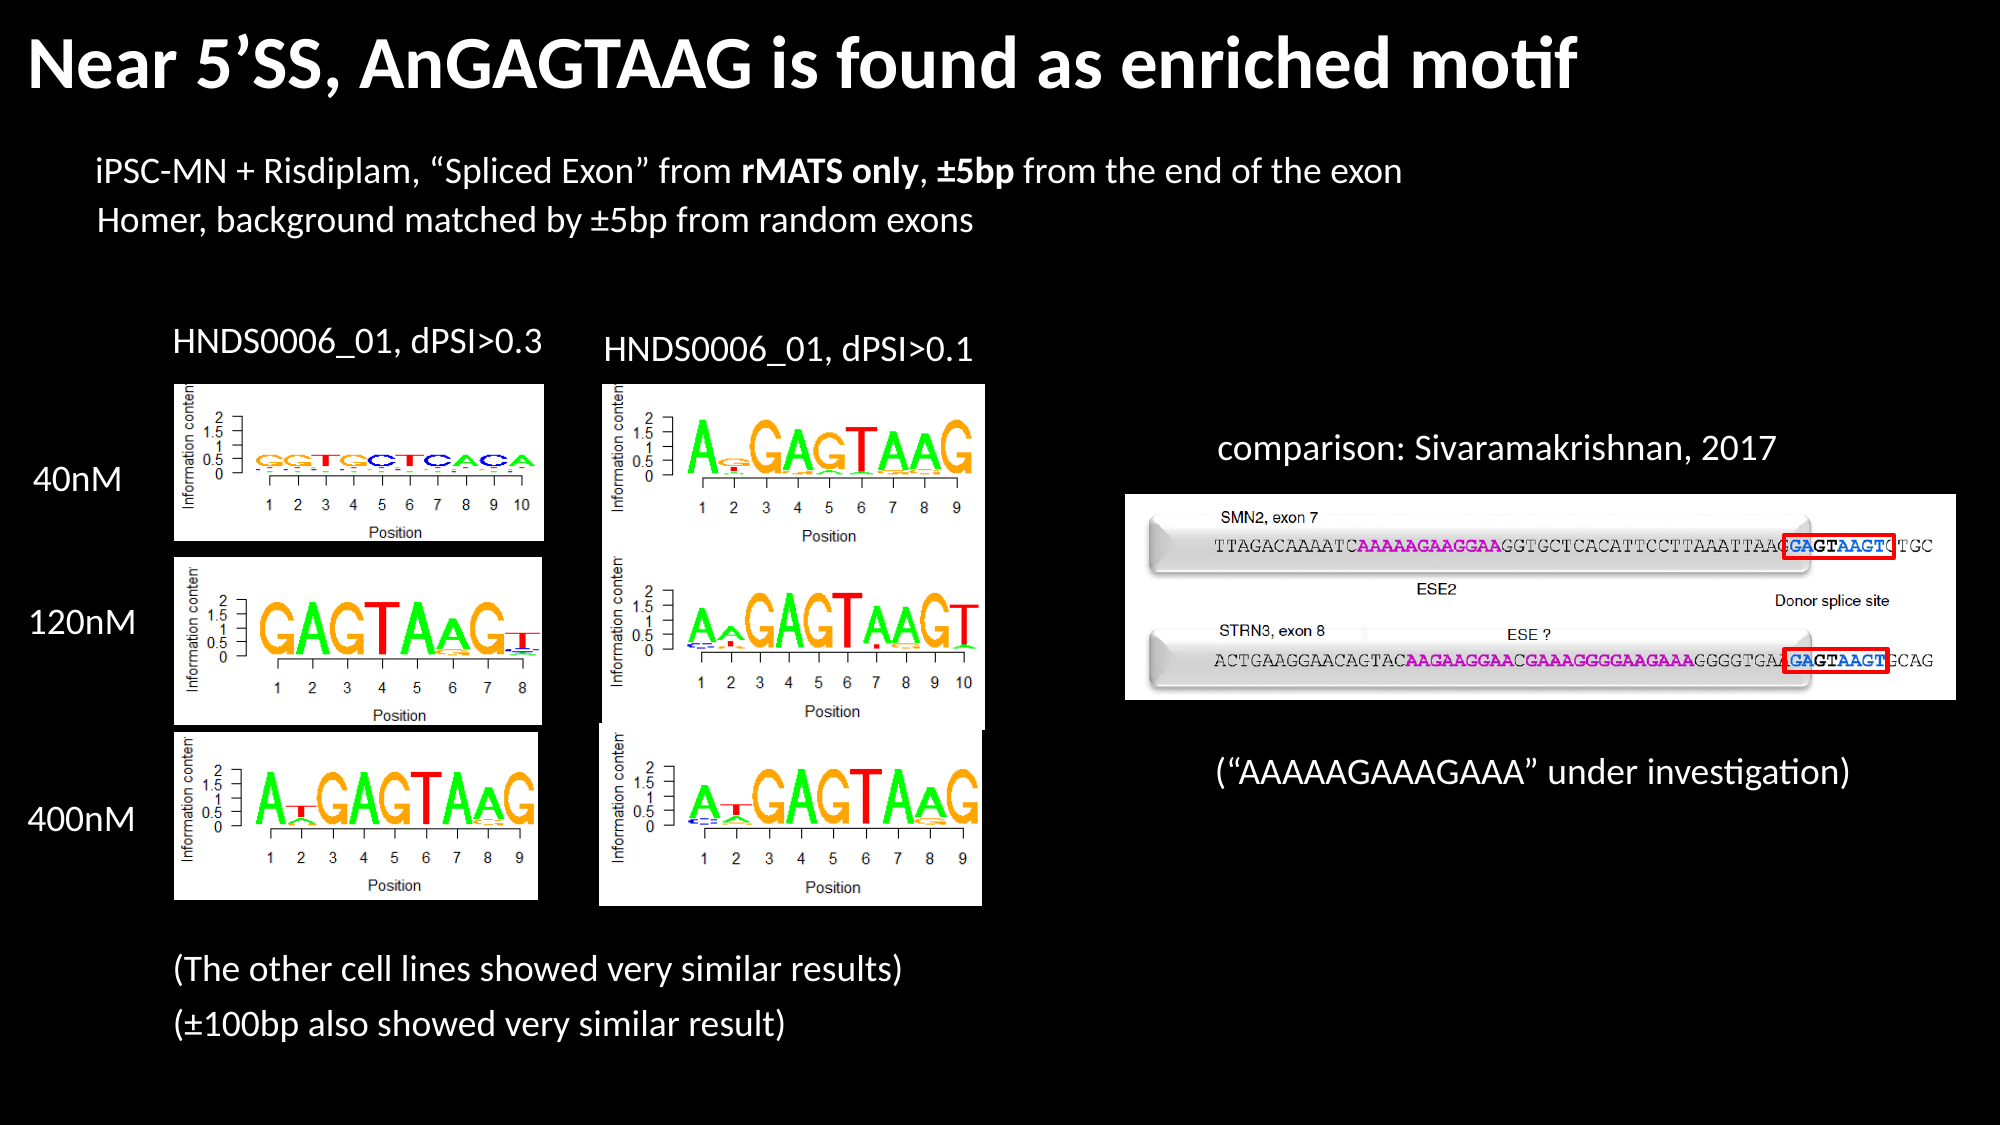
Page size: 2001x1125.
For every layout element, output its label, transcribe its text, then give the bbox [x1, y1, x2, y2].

picture [599, 384, 985, 906]
text_box HNDS0006_01, dPSI>0.1 [588, 317, 999, 377]
text_box (The other cell lines showed very similar results) [157, 936, 976, 997]
text_box HNDS0006_01, dPSI>0.3 [157, 308, 567, 369]
picture [174, 384, 544, 541]
text_box Homer, background matched by ±5bp from random exons [82, 199, 1058, 248]
text_box comparison: Sivaramakrishnan, 2017 [1202, 415, 1878, 476]
text_box (±100bp also showed very similar result) [158, 991, 884, 1052]
picture [1124, 494, 1956, 701]
picture [174, 732, 538, 901]
text_box 400nM [12, 786, 169, 846]
picture [174, 557, 542, 726]
text_box (“AAAAAGAAAGAAA” under investigation) [1199, 739, 1875, 800]
text_box iPSC-MN + Risdiplam, “Spliced Exon” from rMATS only, ±5bp from the end of the exon [80, 138, 1488, 199]
text_box Near 5’SS, AnGAGTAAG is found as enriched motif [12, 6, 1875, 112]
text_box 40nM [18, 446, 169, 507]
text_box 120nM [13, 589, 169, 649]
